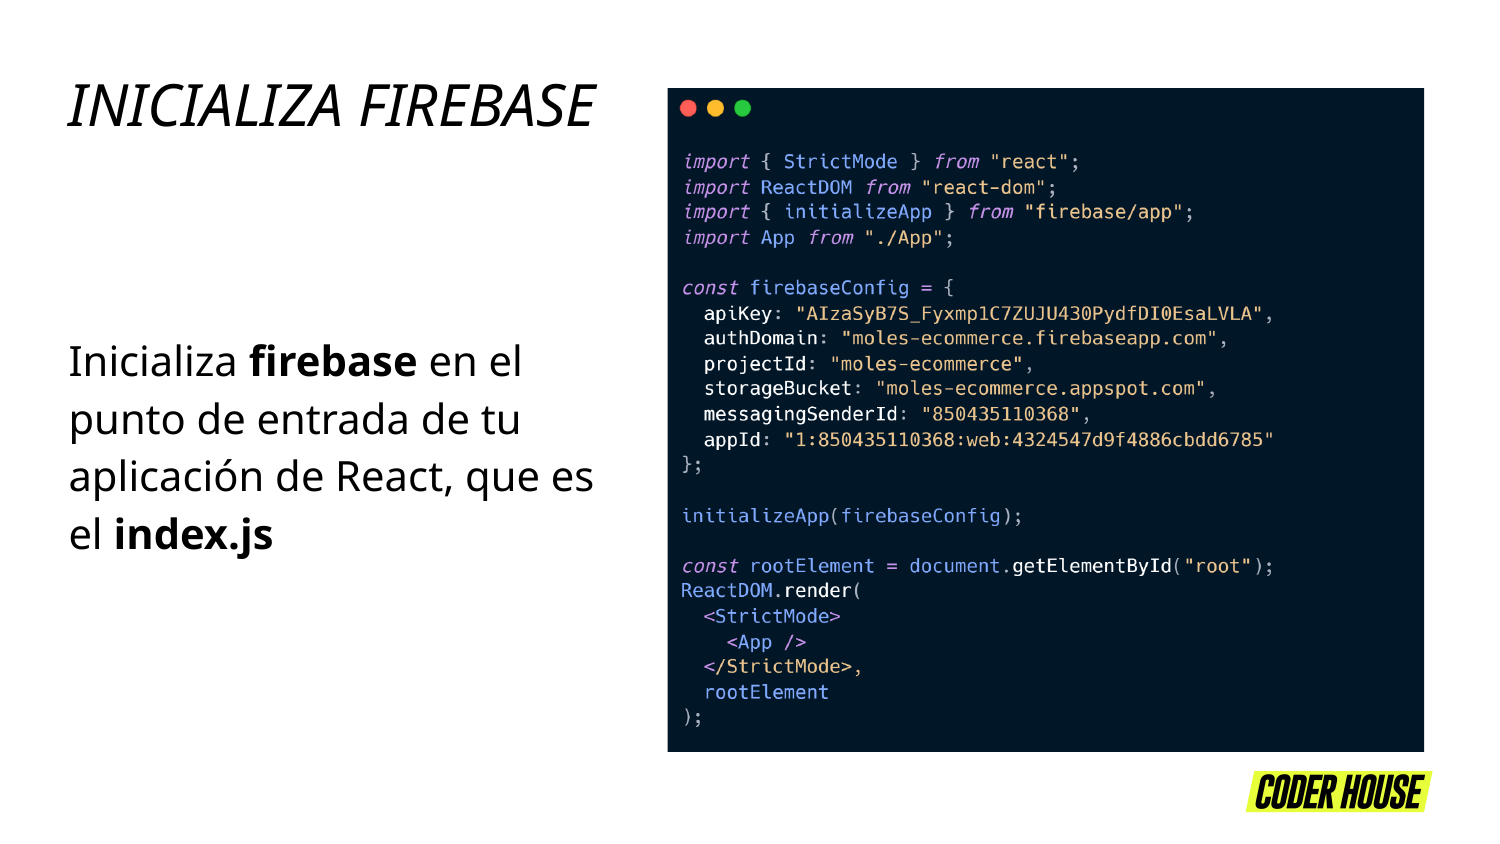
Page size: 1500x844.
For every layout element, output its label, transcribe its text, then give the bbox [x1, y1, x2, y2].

picture [667, 87, 1425, 752]
picture [1241, 764, 1437, 819]
text_box INICIALIZA FIREBASE [53, 42, 1308, 116]
text_box Inicializa firebase en el punto de entrada de tu aplicación de React, que es el index.js [53, 312, 642, 532]
